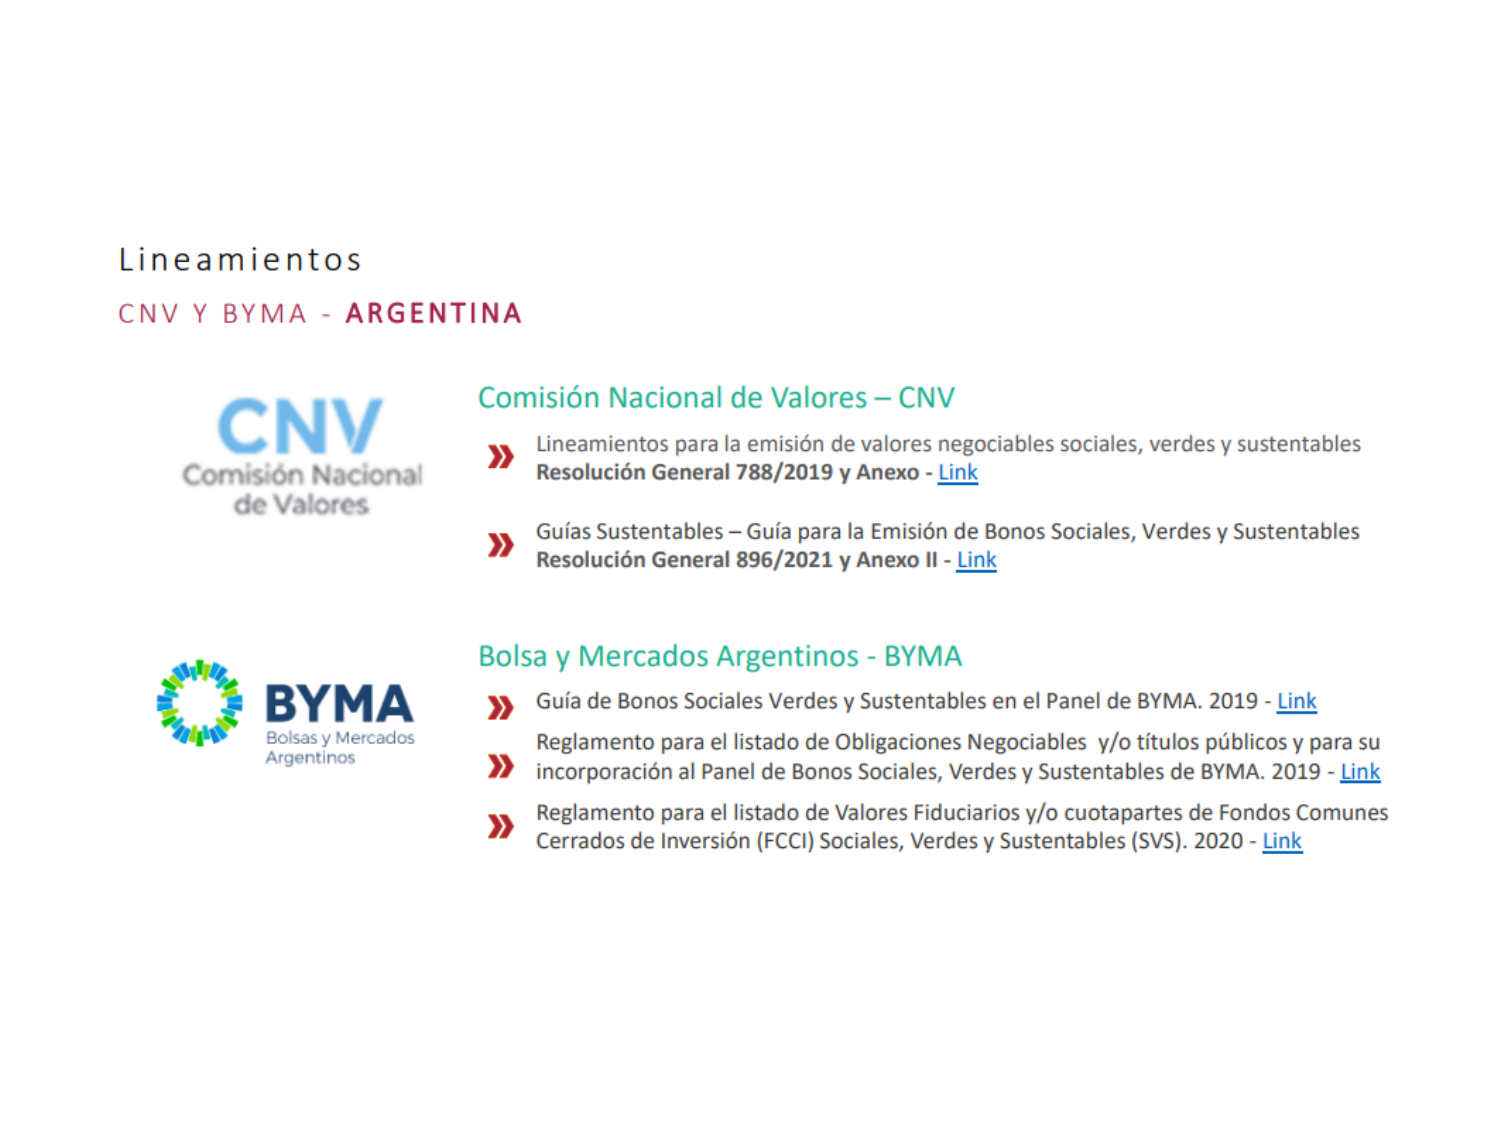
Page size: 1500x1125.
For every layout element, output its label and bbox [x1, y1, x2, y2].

picture [88, 219, 1471, 889]
